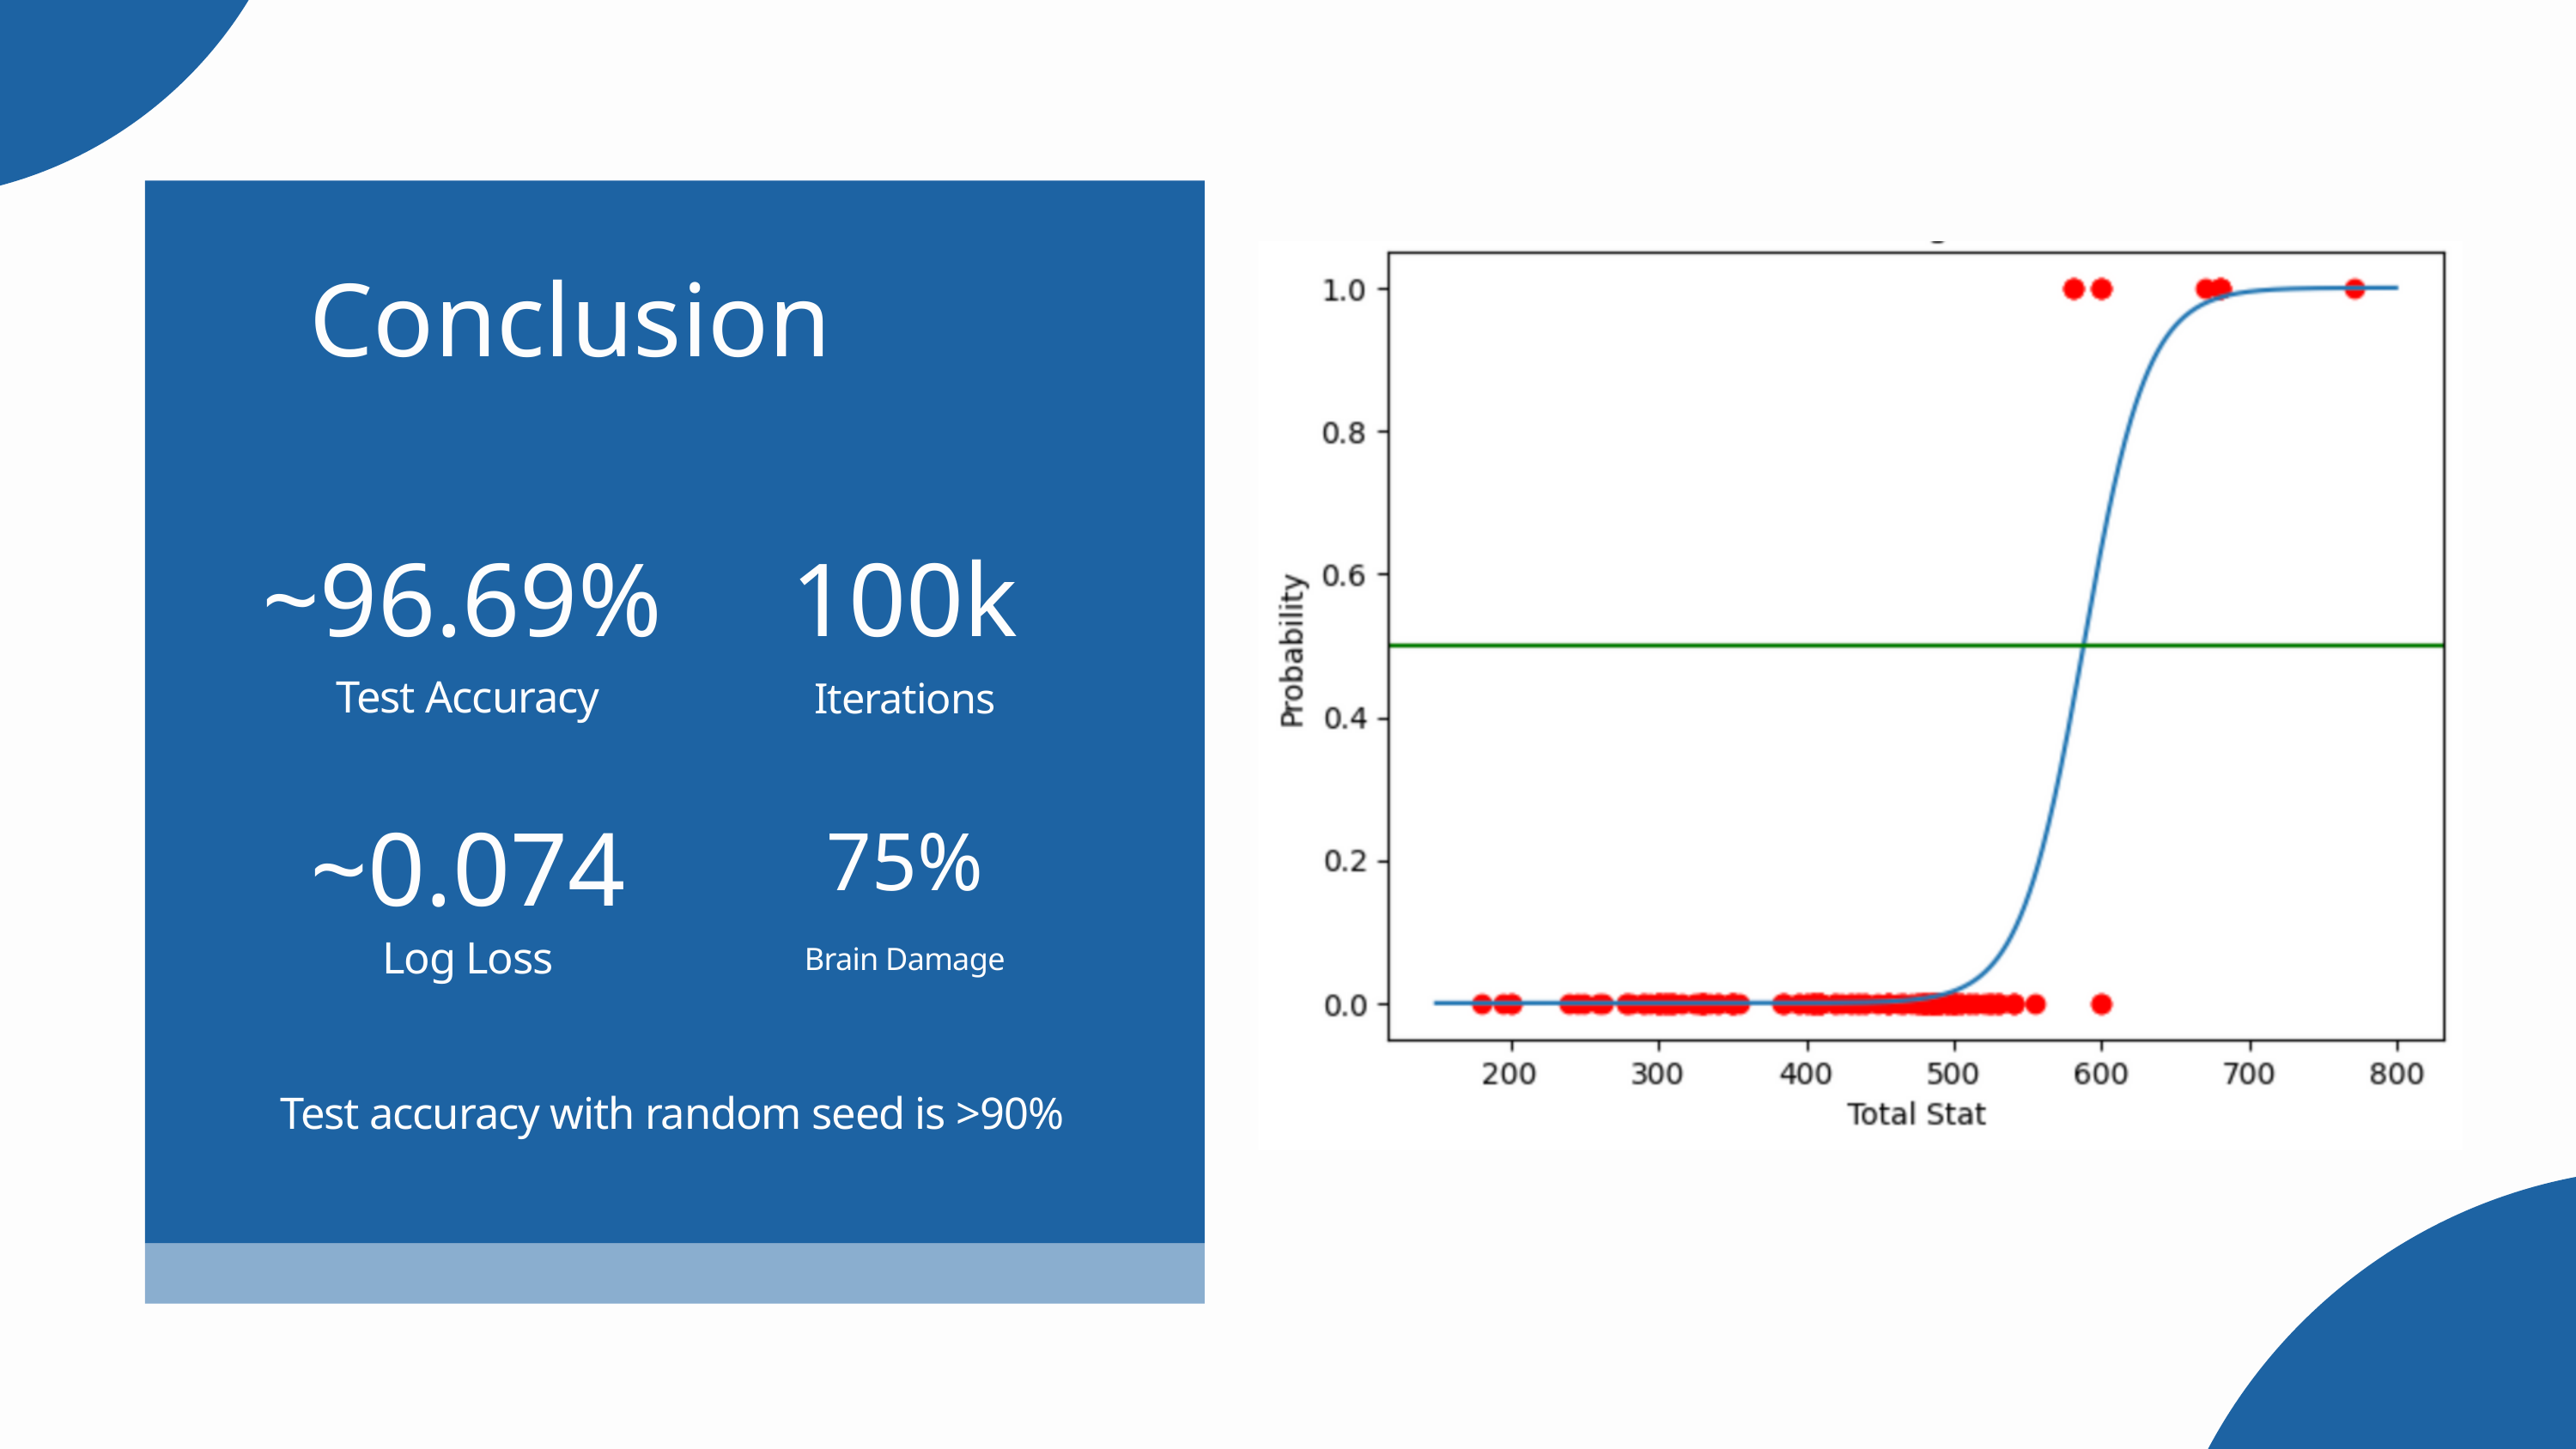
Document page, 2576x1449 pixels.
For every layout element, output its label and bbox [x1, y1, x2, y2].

text_box [2146, 1167, 2576, 1449]
text_box [144, 180, 1206, 1243]
text_box [0, 0, 311, 200]
text_box [144, 1243, 1206, 1304]
text_box [1258, 241, 2463, 1150]
